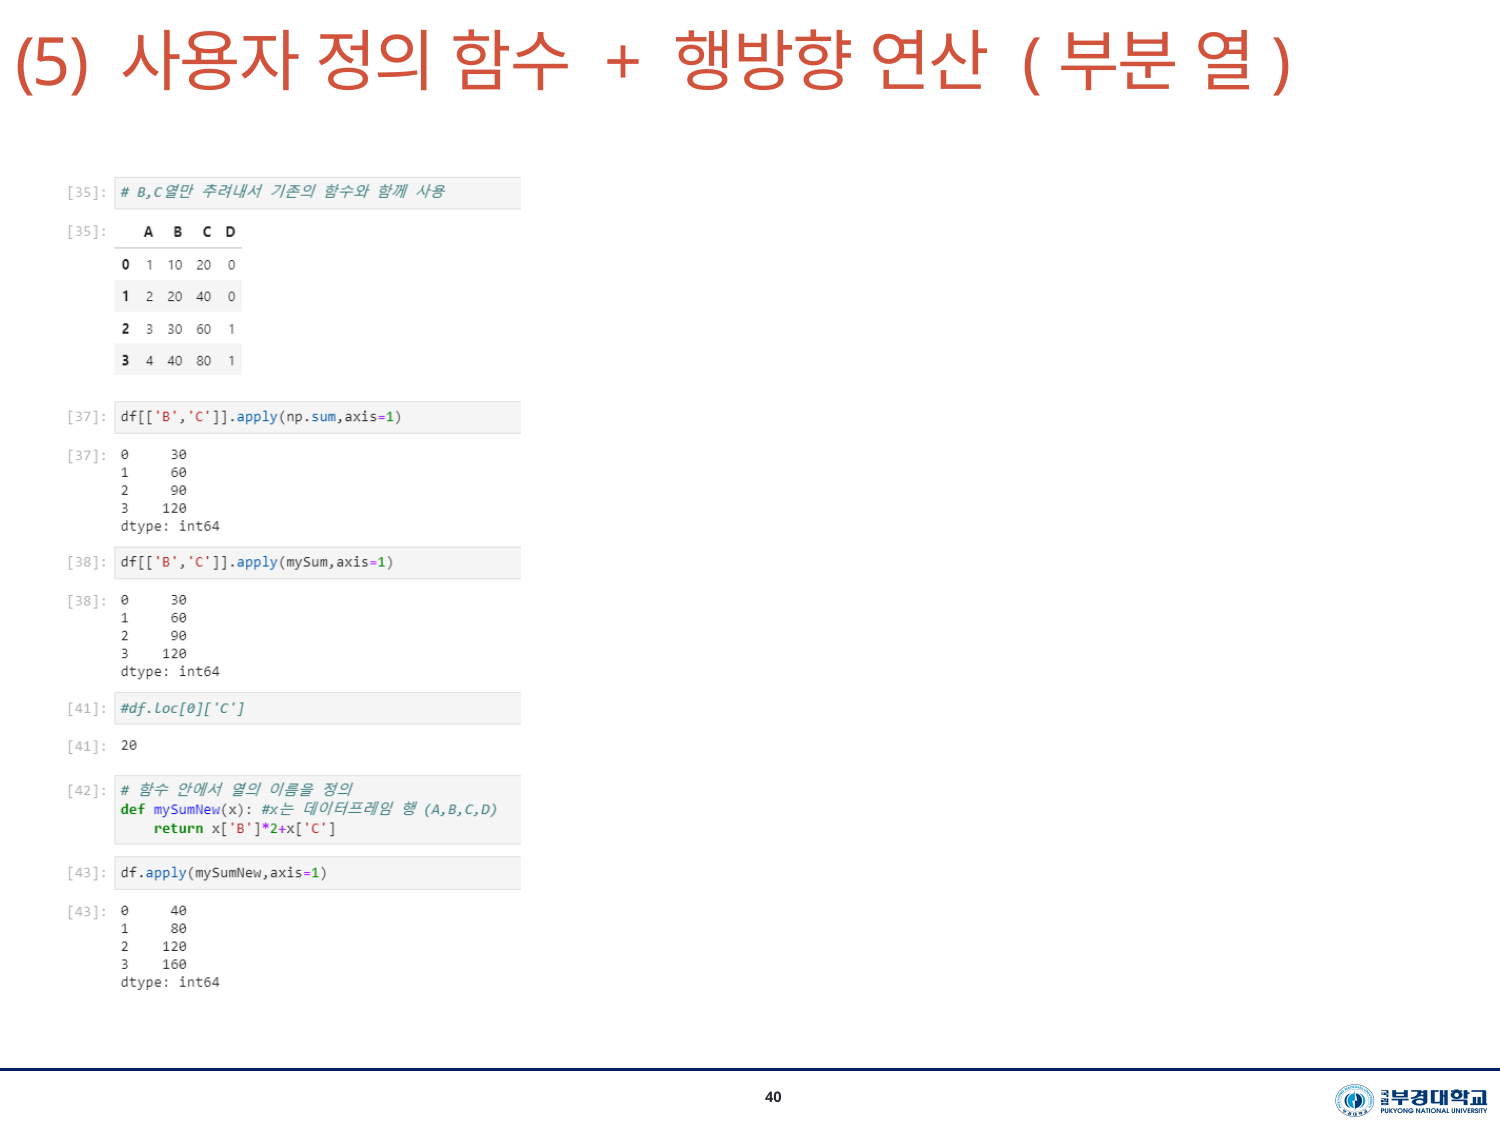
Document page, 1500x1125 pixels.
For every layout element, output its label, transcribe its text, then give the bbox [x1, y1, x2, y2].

picture [46, 160, 521, 1010]
picture [1330, 1079, 1495, 1121]
title (5) 사용자 정의 함수 + 행방향 연산 (부분 열) [0, 1, 1500, 116]
